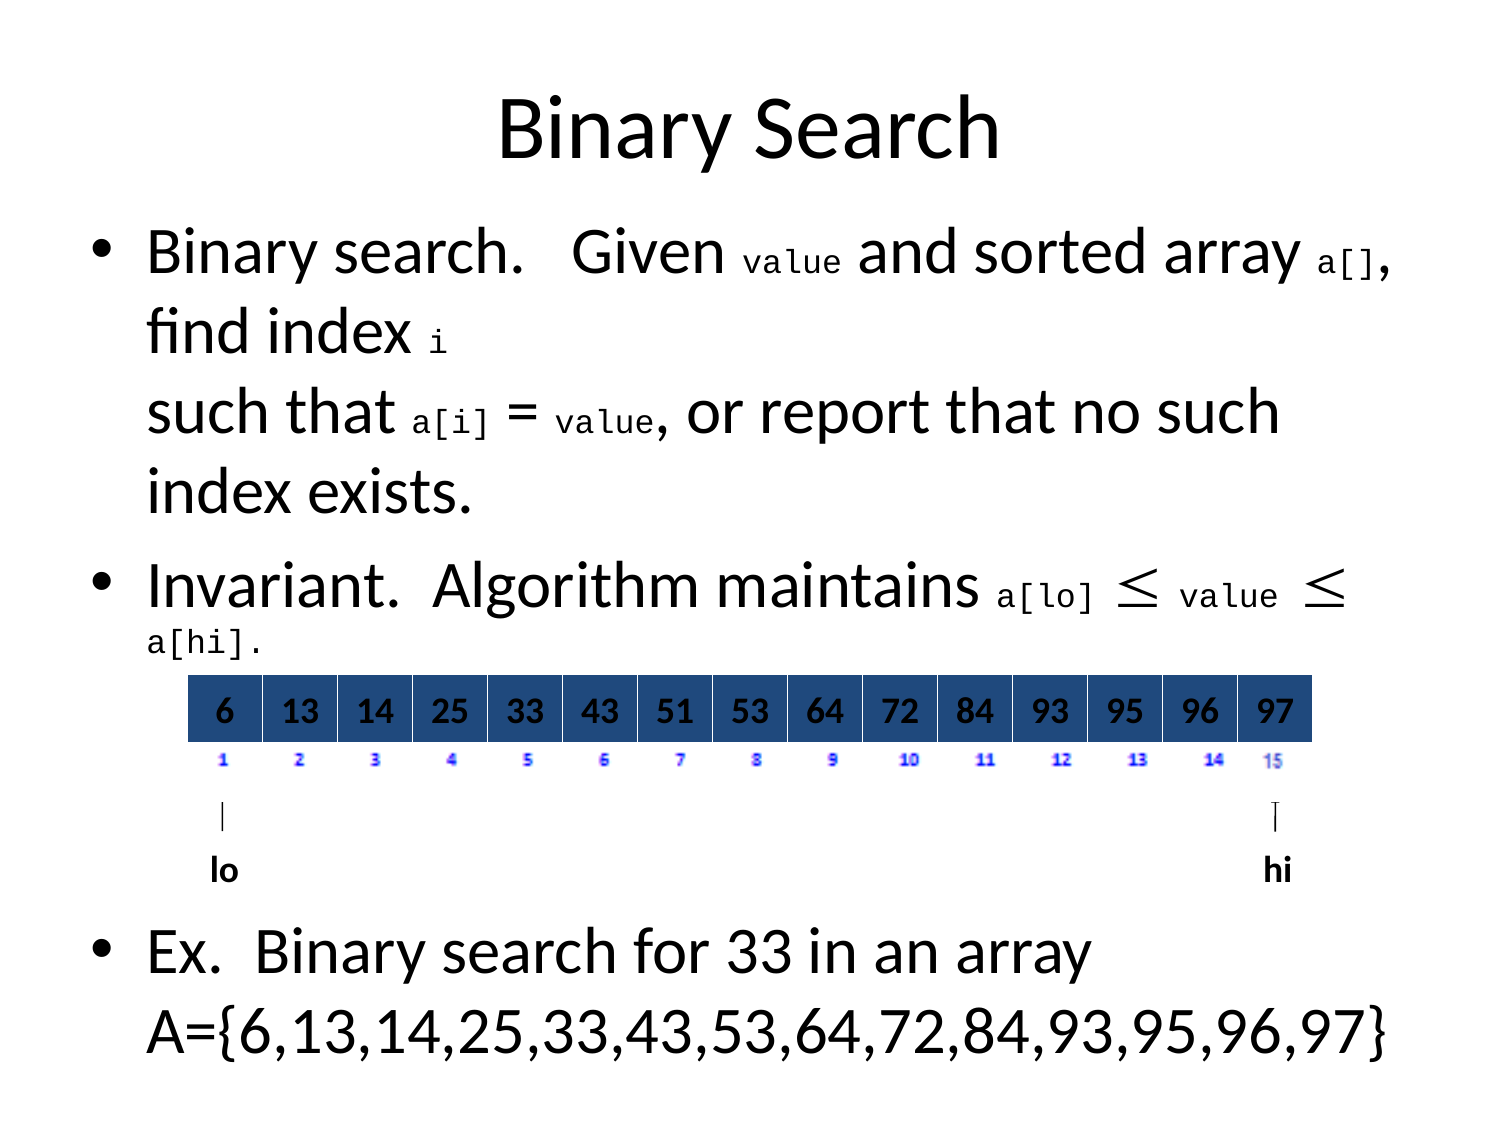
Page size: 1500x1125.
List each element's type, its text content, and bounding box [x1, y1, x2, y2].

list Binary search. Given value and sorted array a[], find index i such that a[i] = value, or report that no such index exists. Invariant. Algorithm maintains a[lo]  value  a[hi]. Ex. Binary search for 33 in an array A={6,13,14,25,33,43,53,64,72,84,93,95,96,97} [75, 199, 1425, 1090]
title Binary Search [75, 45, 1425, 199]
text_box hi [1247, 837, 1308, 898]
picture [198, 749, 1325, 802]
